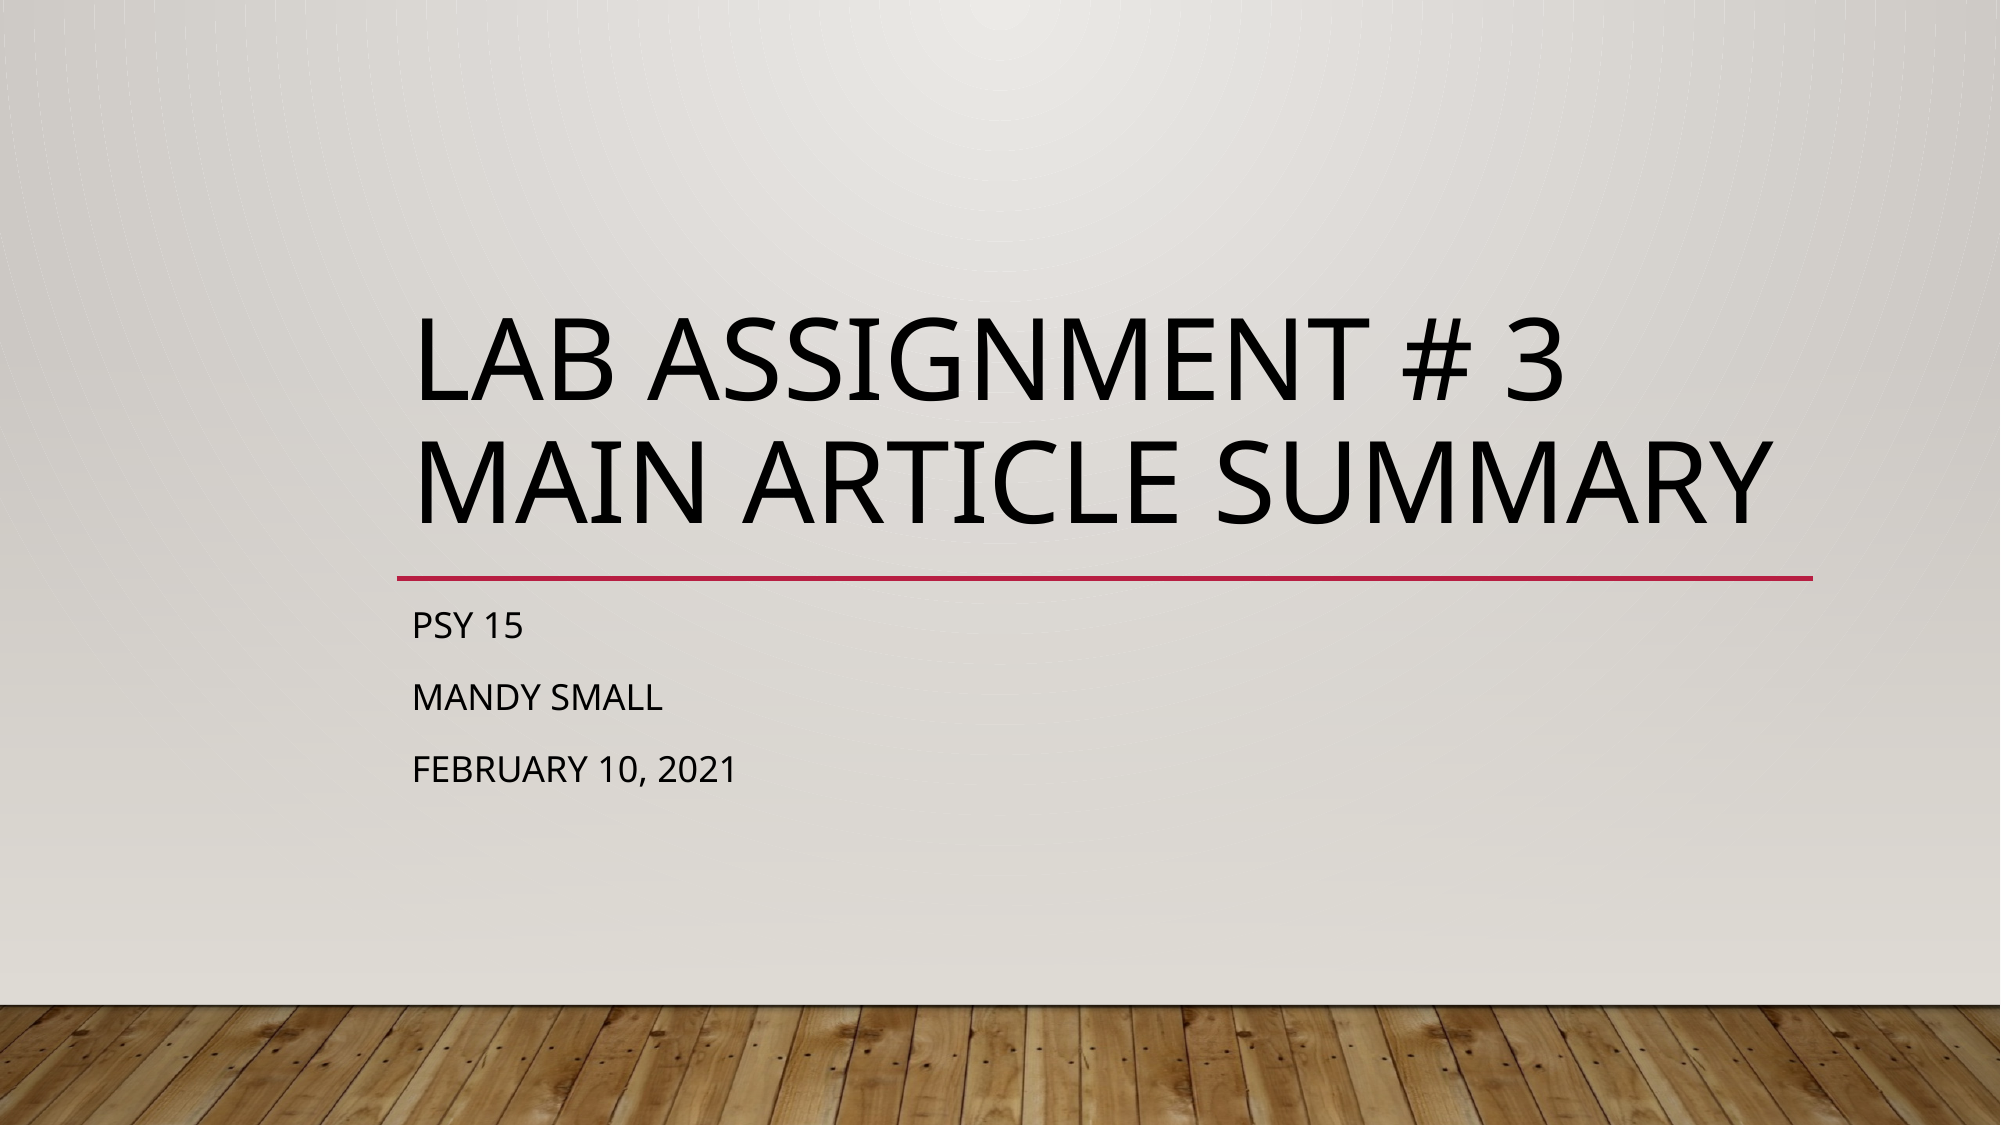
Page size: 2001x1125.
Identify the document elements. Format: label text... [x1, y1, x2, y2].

title Lab Assignment # 3 Main Article summary [396, 131, 1814, 549]
picture [0, 1005, 2000, 1125]
subtitle PSY 15 Mandy Small February 10, 2021 [396, 579, 1814, 806]
